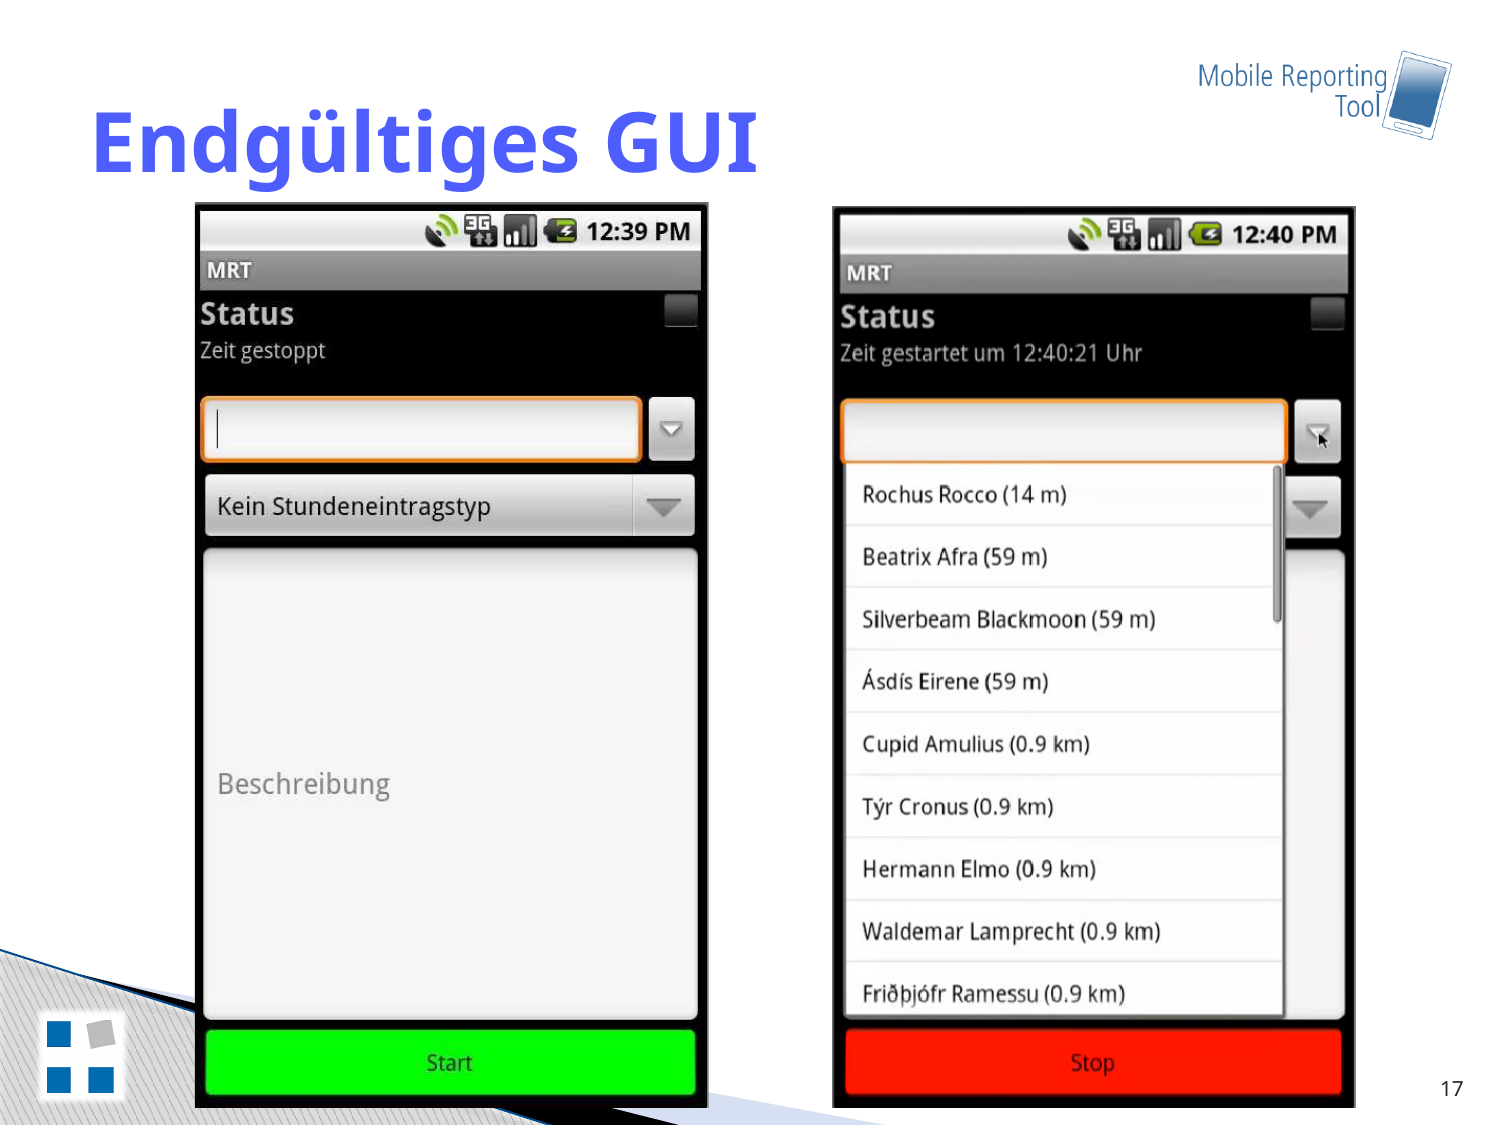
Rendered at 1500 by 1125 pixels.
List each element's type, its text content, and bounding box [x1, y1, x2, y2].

title Endgültiges GUI [75, 45, 1425, 233]
picture [1187, 42, 1459, 149]
picture [194, 202, 709, 1108]
slide_number 17 [1418, 1051, 1479, 1112]
picture [832, 206, 1357, 1108]
picture [47, 1020, 117, 1093]
